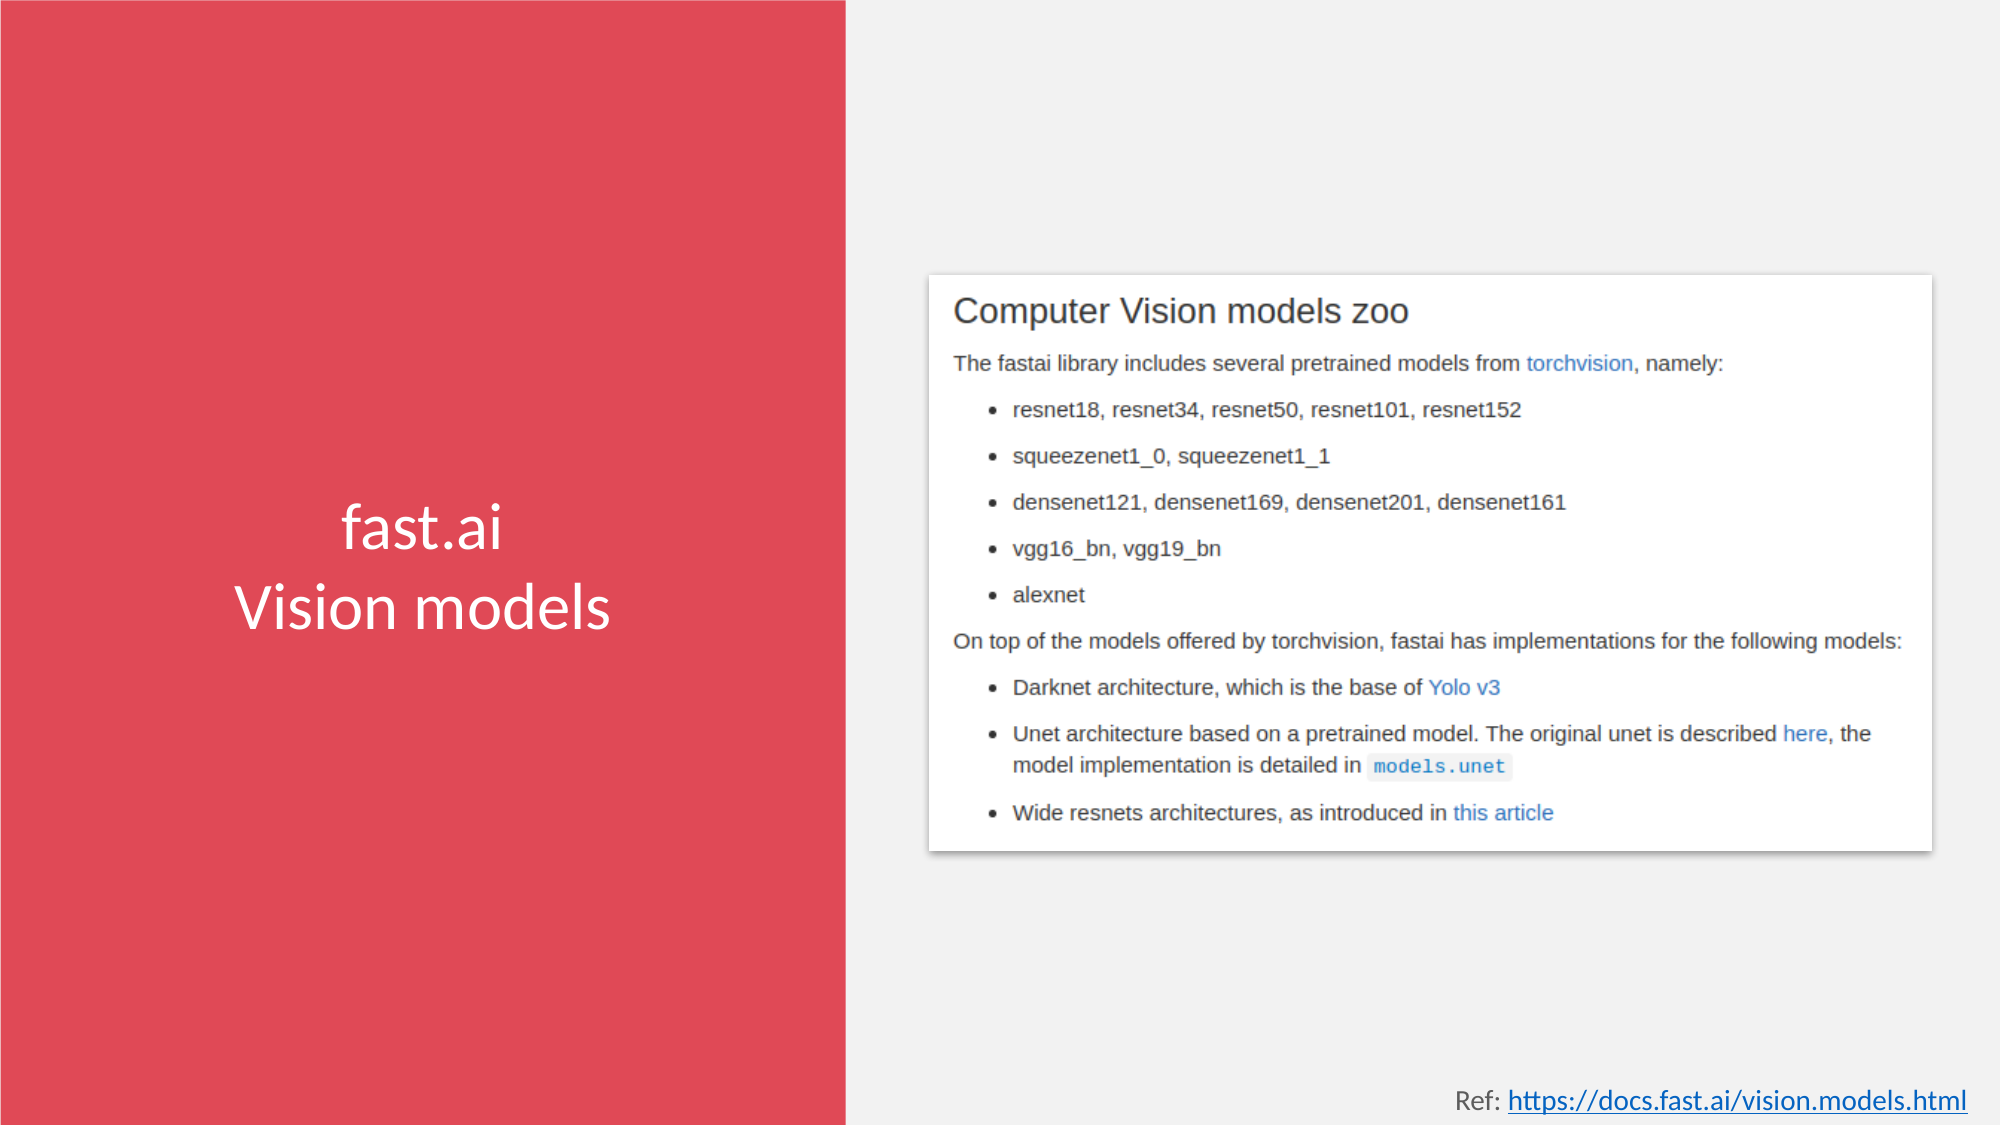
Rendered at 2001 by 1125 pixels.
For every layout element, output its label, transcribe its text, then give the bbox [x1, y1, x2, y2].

text_box fast.ai Vision models [0, 0, 847, 1125]
text_box Ref: https://docs.fast.ai/vision.models.html [1440, 1074, 2000, 1124]
picture [943, 289, 1918, 837]
